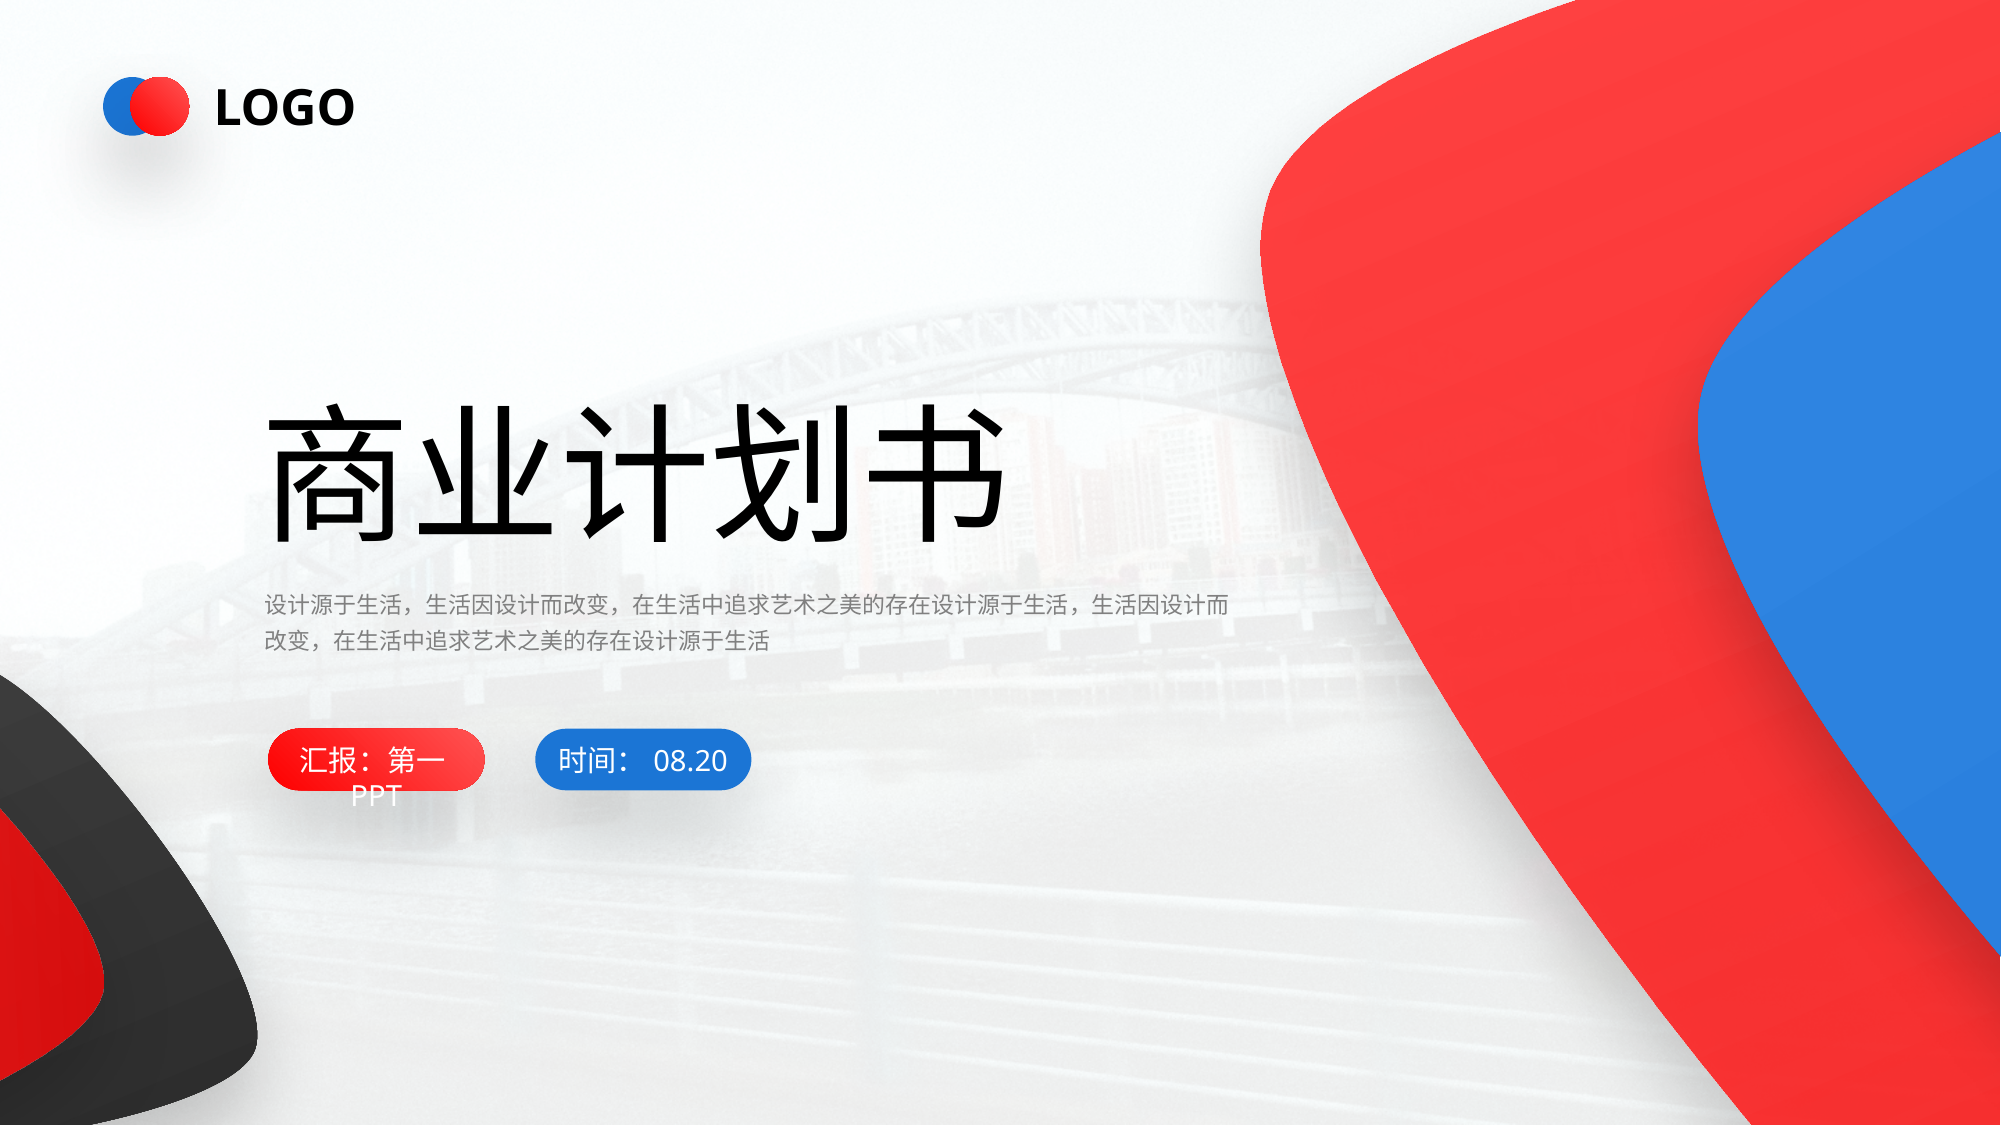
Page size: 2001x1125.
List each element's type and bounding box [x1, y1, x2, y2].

picture [0, 0, 2000, 1125]
text_box [528, 728, 759, 791]
text_box [261, 728, 492, 791]
text_box [103, 76, 190, 136]
